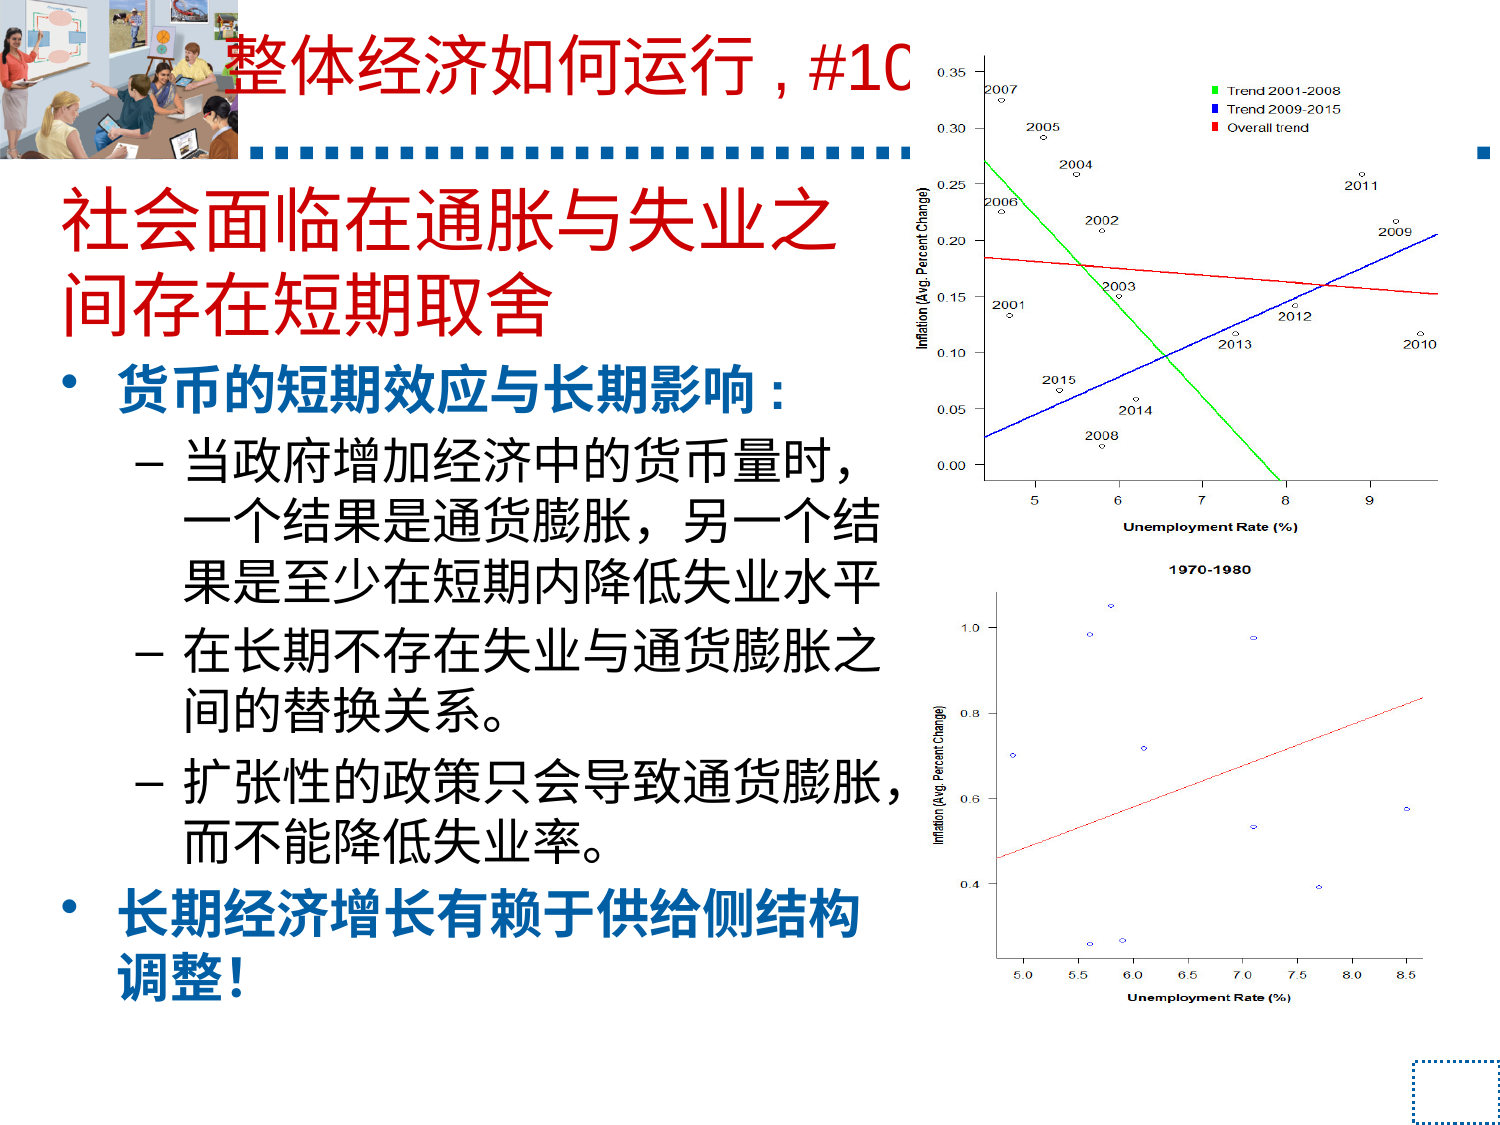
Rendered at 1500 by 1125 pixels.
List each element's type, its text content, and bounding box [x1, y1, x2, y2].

picture [0, 0, 238, 159]
title 整体经济如何运行, #10 [207, 16, 905, 159]
slide_number [1412, 1060, 1500, 1125]
picture [910, 2, 1476, 1015]
list 社会面临在通胀与失业之间存在短期取舍 货币的短期效应与长期影响: 当政府增加经济中的货币量时，一个结果是通货膨胀，另一个结果是至少在短期内降低失业水平 在长期不存在失业与通货膨胀之间的替换关系。 扩张性的政策只会导致通货膨胀，而不能降低失业率。 长期经济增长有赖于供给侧结构调整！ [45, 167, 912, 1059]
